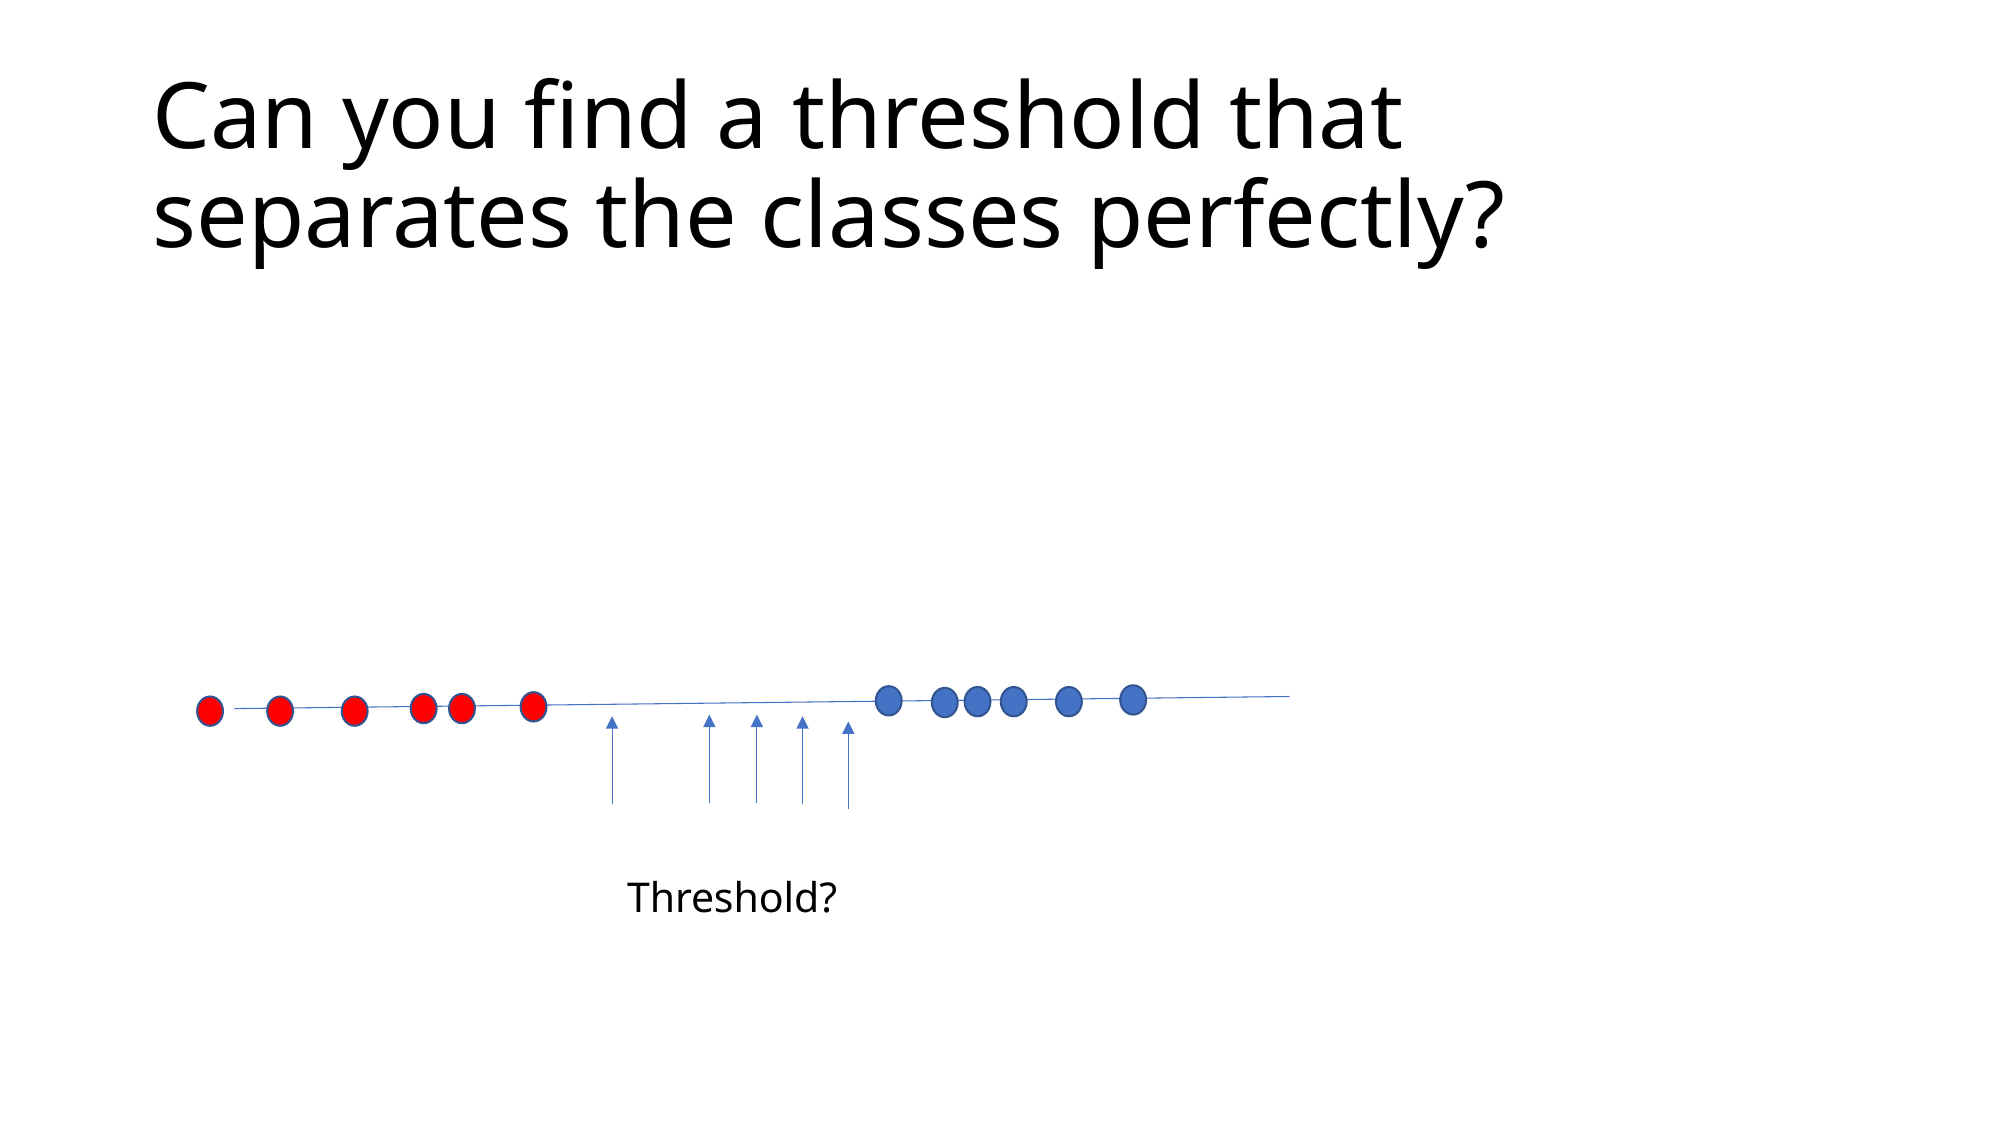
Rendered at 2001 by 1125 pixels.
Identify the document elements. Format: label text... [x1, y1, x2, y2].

text_box [340, 709, 369, 727]
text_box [234, 696, 1290, 709]
text_box [876, 709, 901, 717]
text_box [965, 709, 990, 718]
text_box [519, 709, 548, 723]
text_box [448, 709, 476, 725]
text_box [266, 709, 295, 727]
text_box [1119, 684, 1147, 696]
text_box [196, 695, 225, 727]
text_box [1001, 709, 1027, 718]
text_box [1055, 685, 1082, 696]
text_box [409, 709, 438, 725]
text_box [453, 692, 471, 696]
text_box [875, 685, 902, 696]
text_box [1121, 709, 1145, 716]
text_box Threshold? [612, 854, 868, 943]
text_box [523, 691, 544, 696]
text_box [932, 686, 958, 696]
text_box [964, 685, 991, 696]
title Can you find a threshold that separates the classes perfectly? [137, 59, 1863, 278]
text_box [1000, 685, 1027, 696]
text_box [1056, 709, 1082, 718]
text_box [415, 692, 432, 696]
text_box [932, 709, 958, 719]
